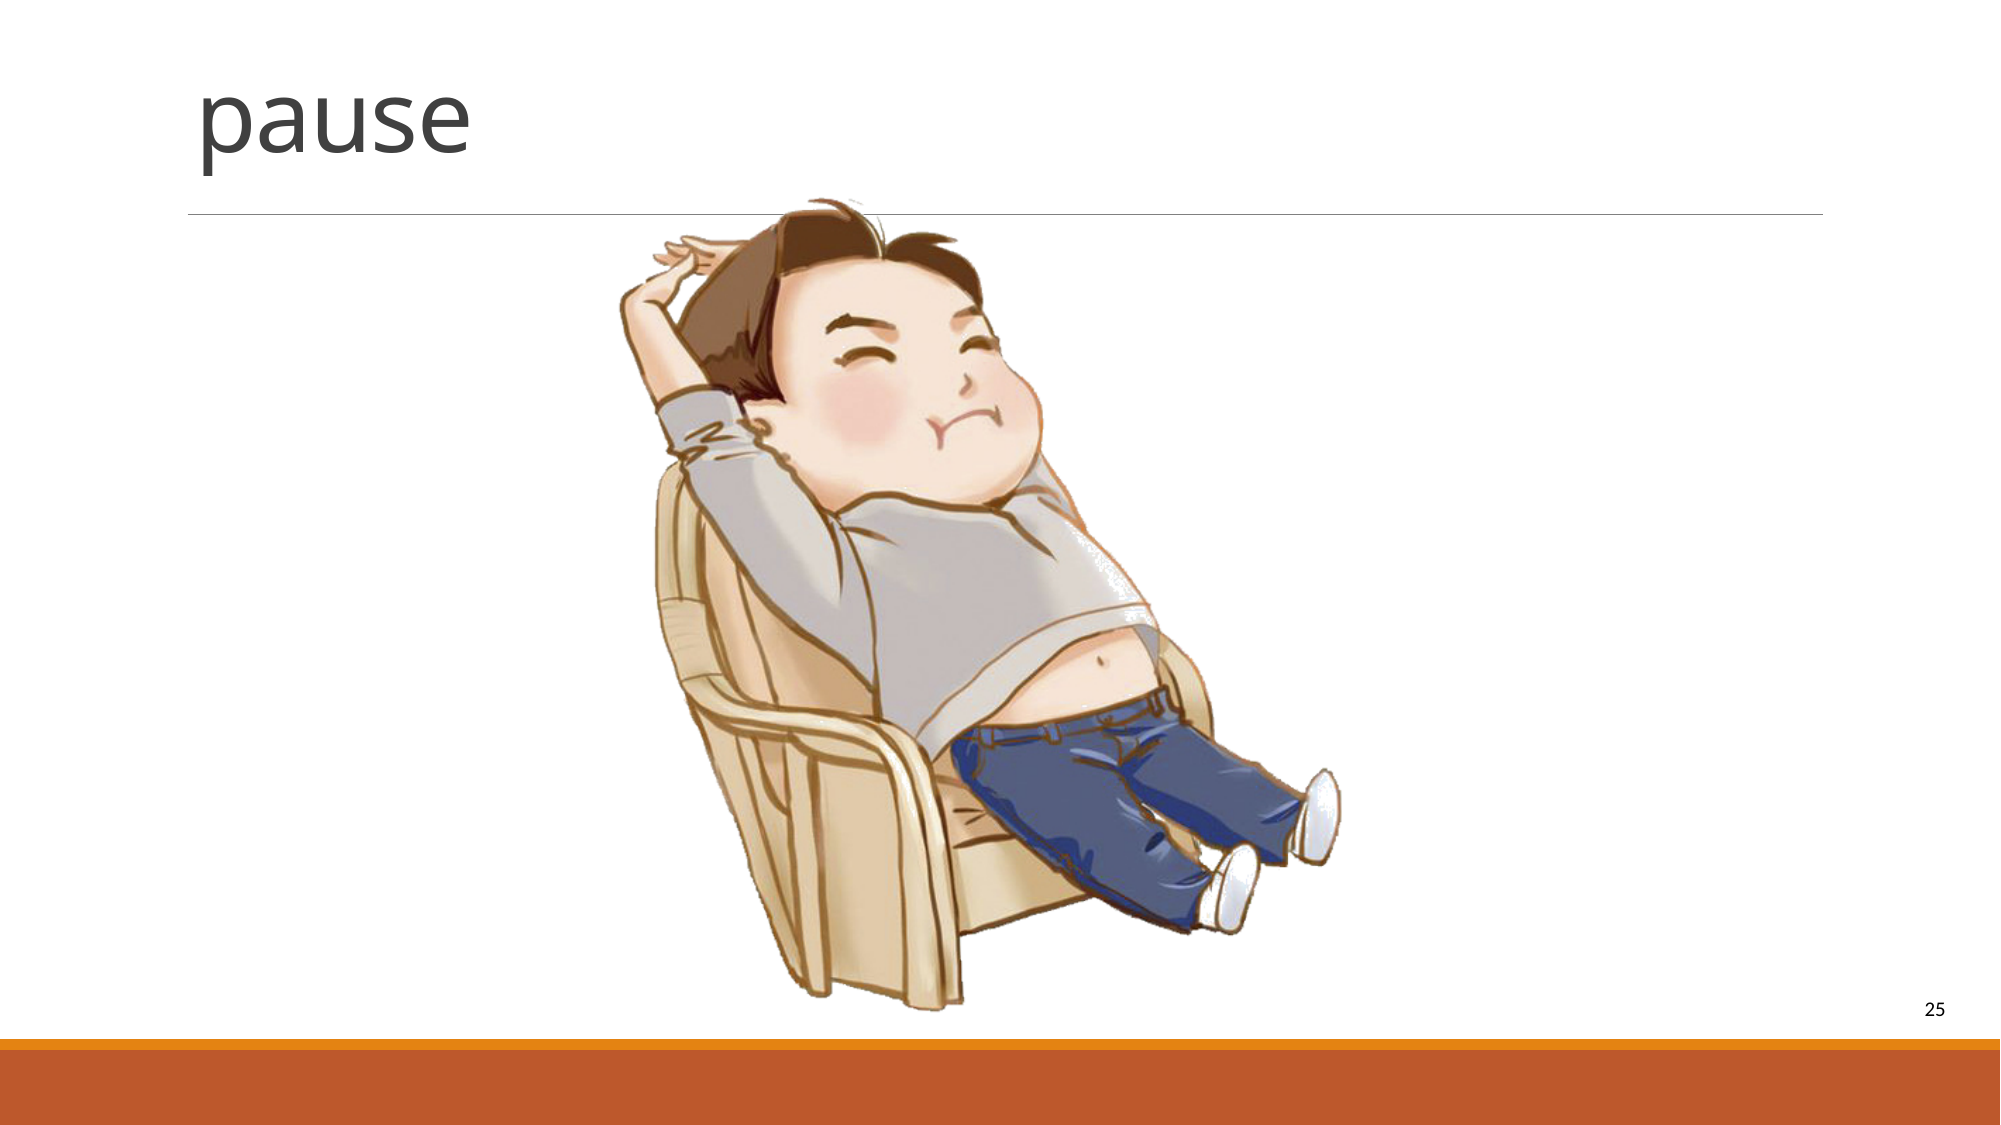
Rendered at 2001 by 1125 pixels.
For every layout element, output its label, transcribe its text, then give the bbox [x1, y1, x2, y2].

picture [537, 178, 1398, 1056]
title pause [180, 47, 1830, 181]
